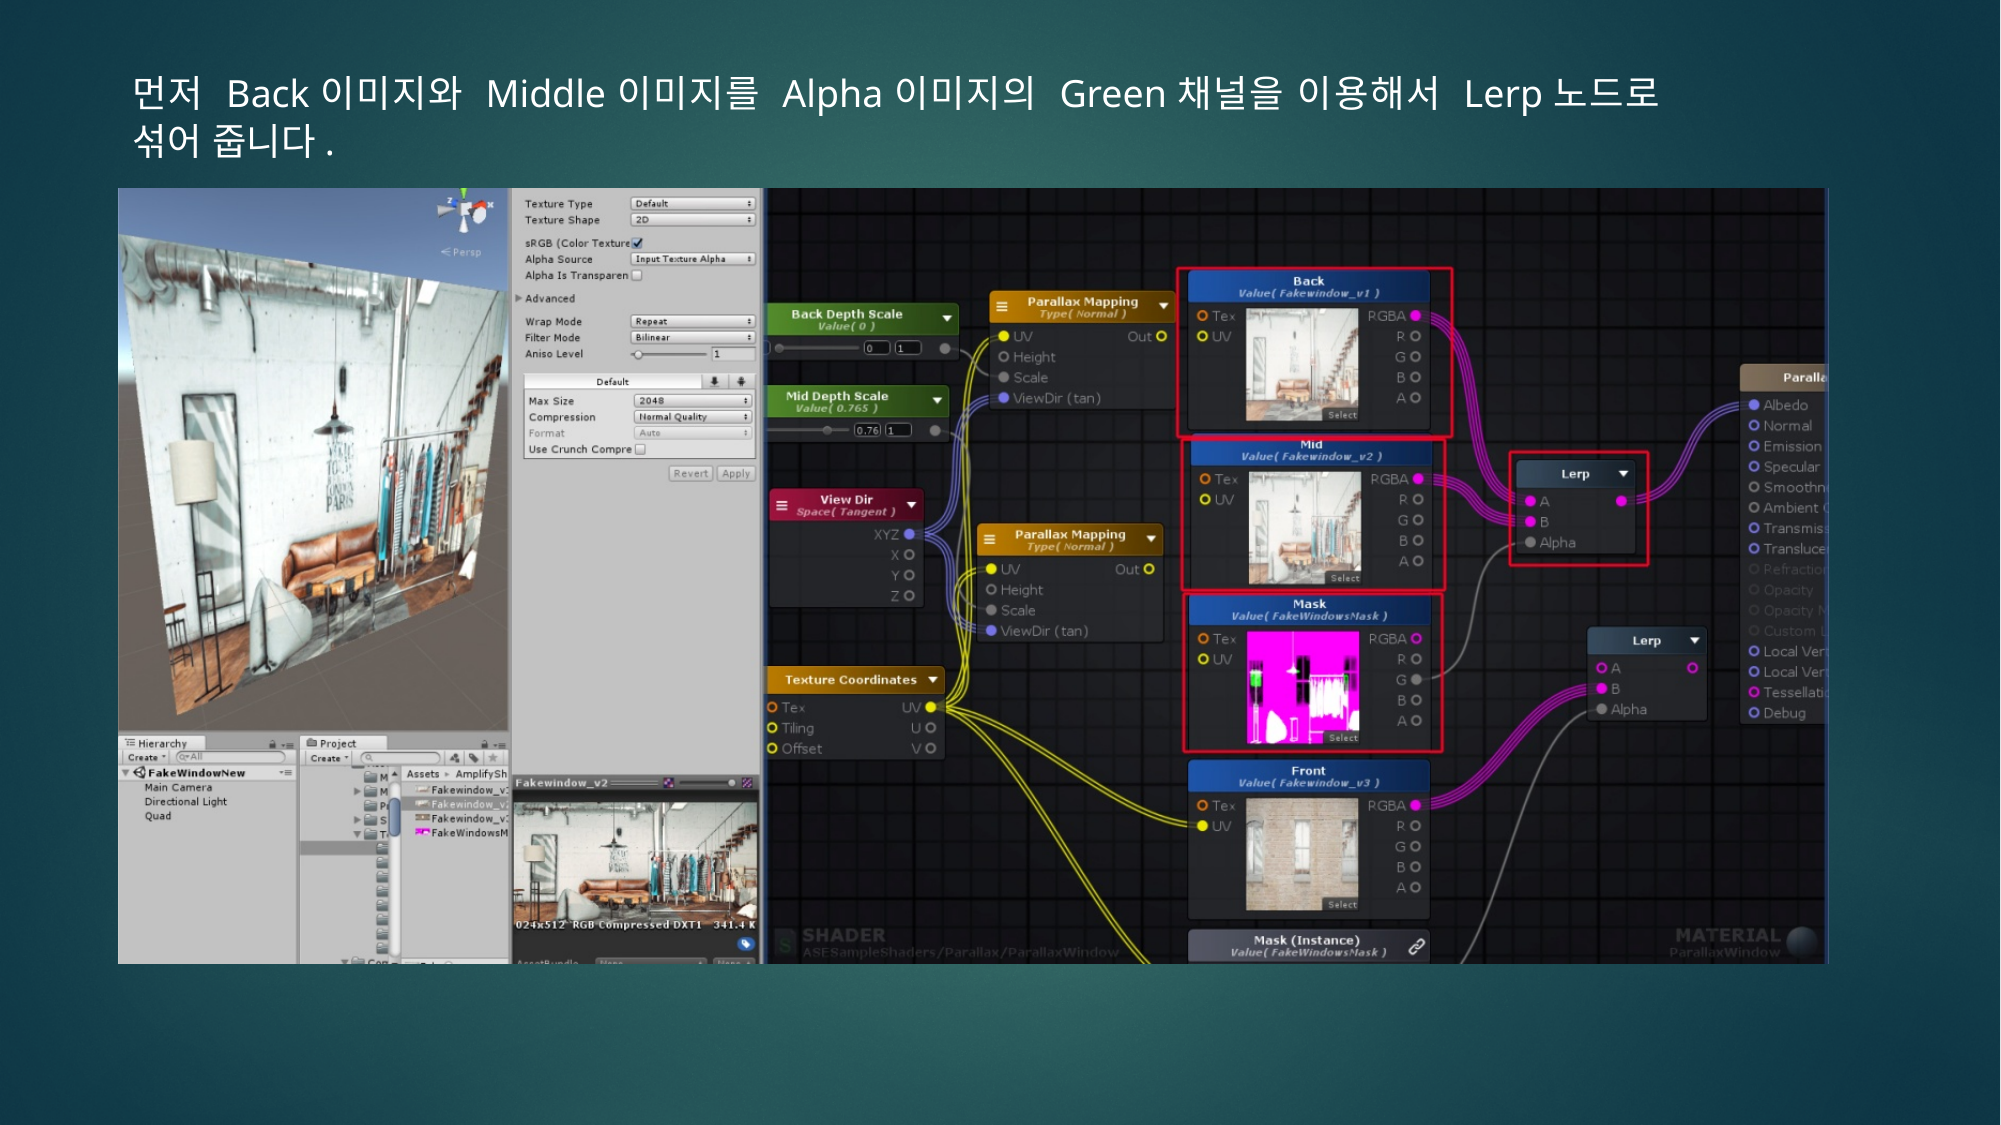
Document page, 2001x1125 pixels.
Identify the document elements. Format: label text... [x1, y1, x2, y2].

text_box 먼저 Back이미지와 Middle이미지를 Alpha이미지의 Green채널을 이용해서 Lerp노드로 섞어 줍니다. [118, 58, 1676, 170]
picture [117, 188, 1830, 964]
